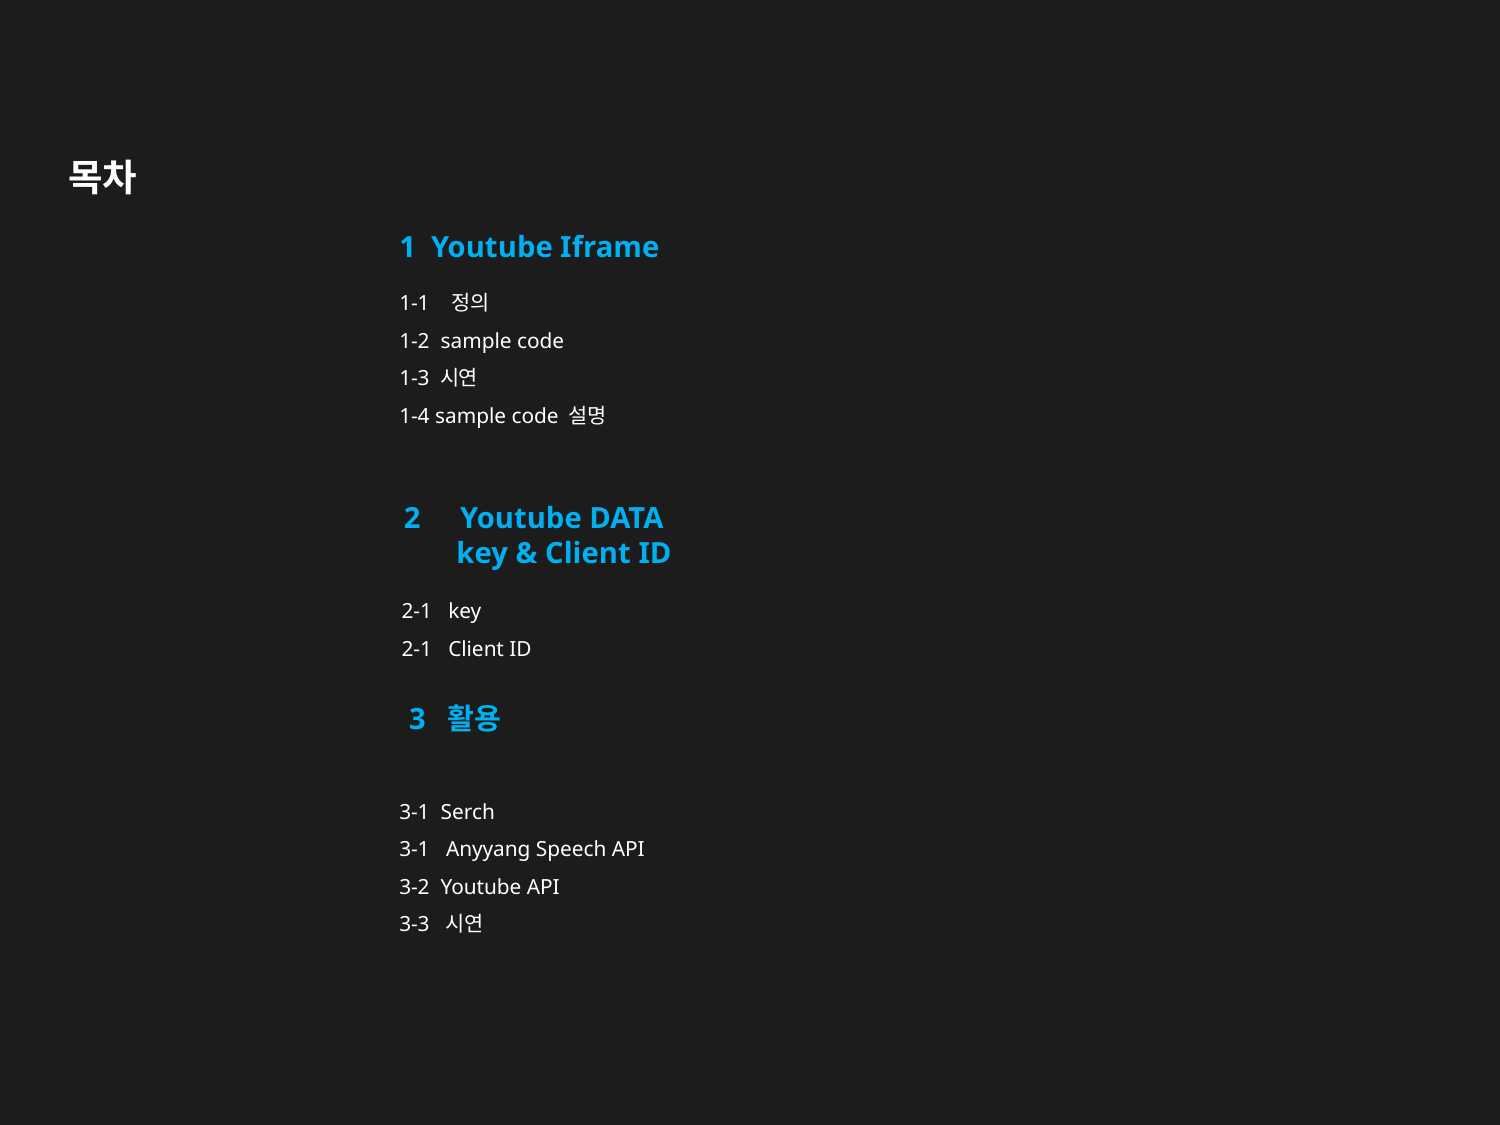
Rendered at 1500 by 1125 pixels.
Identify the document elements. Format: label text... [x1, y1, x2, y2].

text_box 1 Youtube Iframe [384, 220, 810, 271]
text_box 1-1 정의 1-2 sample code 1-3 시연 1-4 sample code 설명 [384, 270, 775, 473]
text_box Youtube DATA key & Client ID [389, 491, 815, 577]
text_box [384, 692, 813, 984]
title 목차 [53, 146, 313, 388]
text_box 2-1 key 2-1 Client ID [386, 577, 777, 691]
